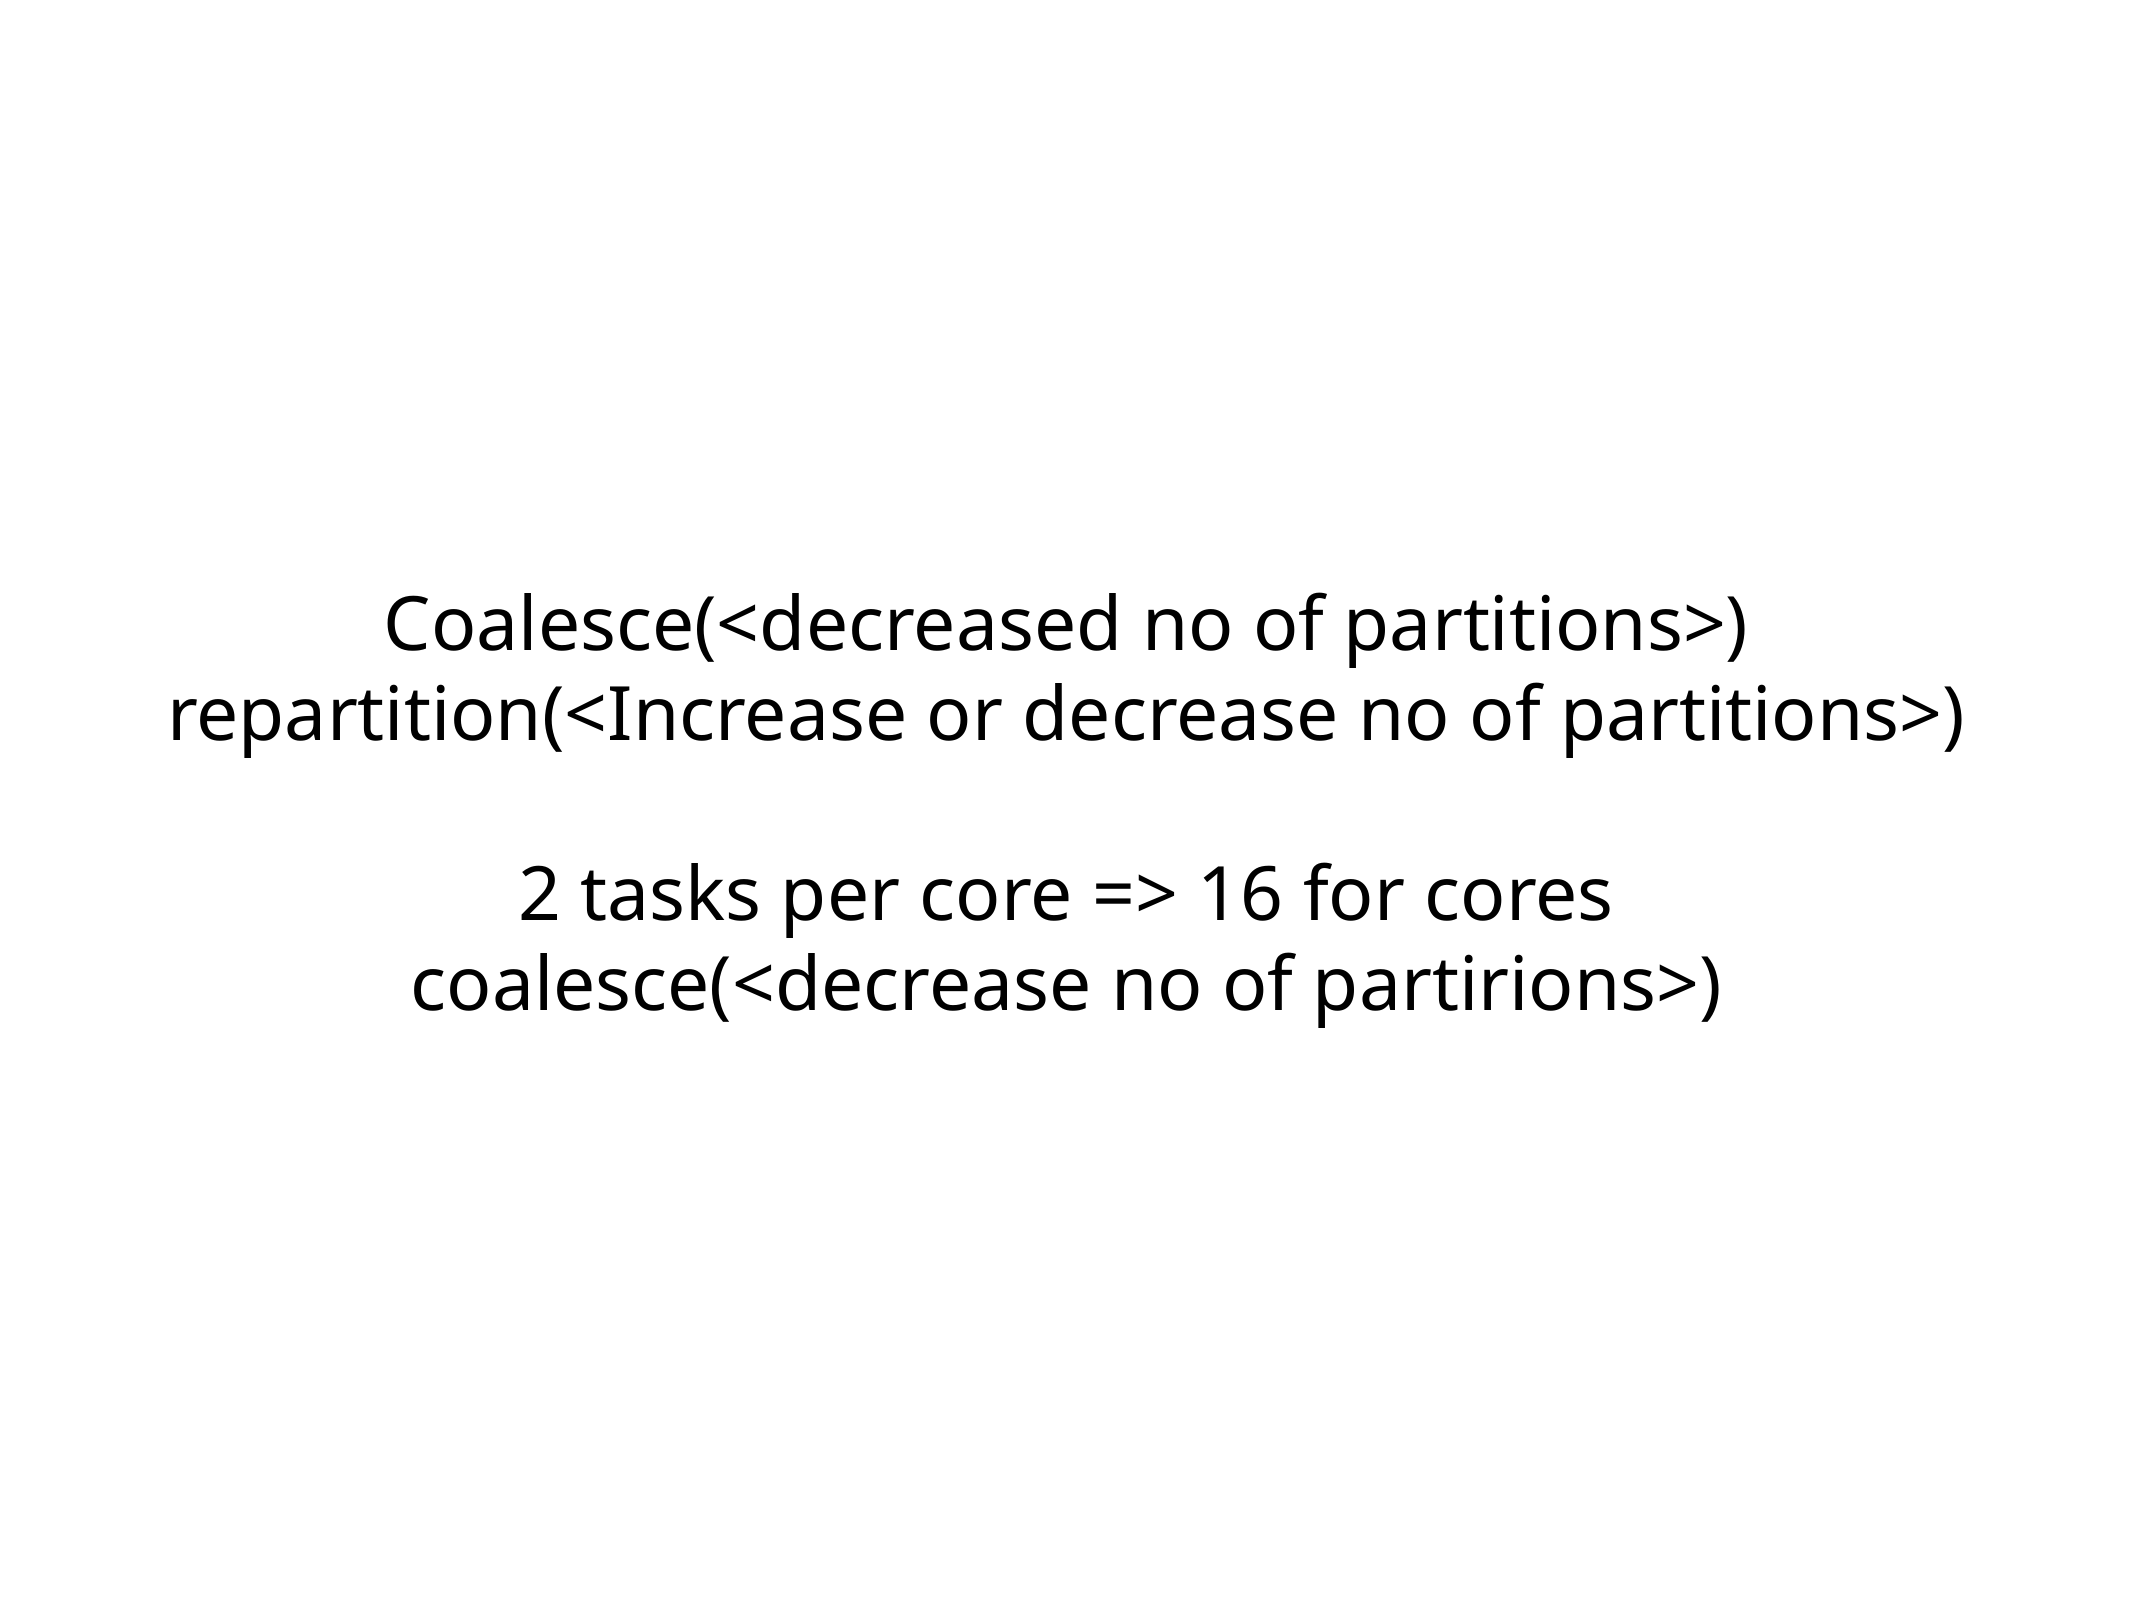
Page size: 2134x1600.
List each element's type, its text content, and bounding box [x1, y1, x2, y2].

text_box Coalesce(<decreased no of partitions>) repartition(<Increase or decrease no of partitions>) 2 tasks per core => 16 for cores coalesce(<decrease no of partirions>) [158, 566, 1975, 1034]
